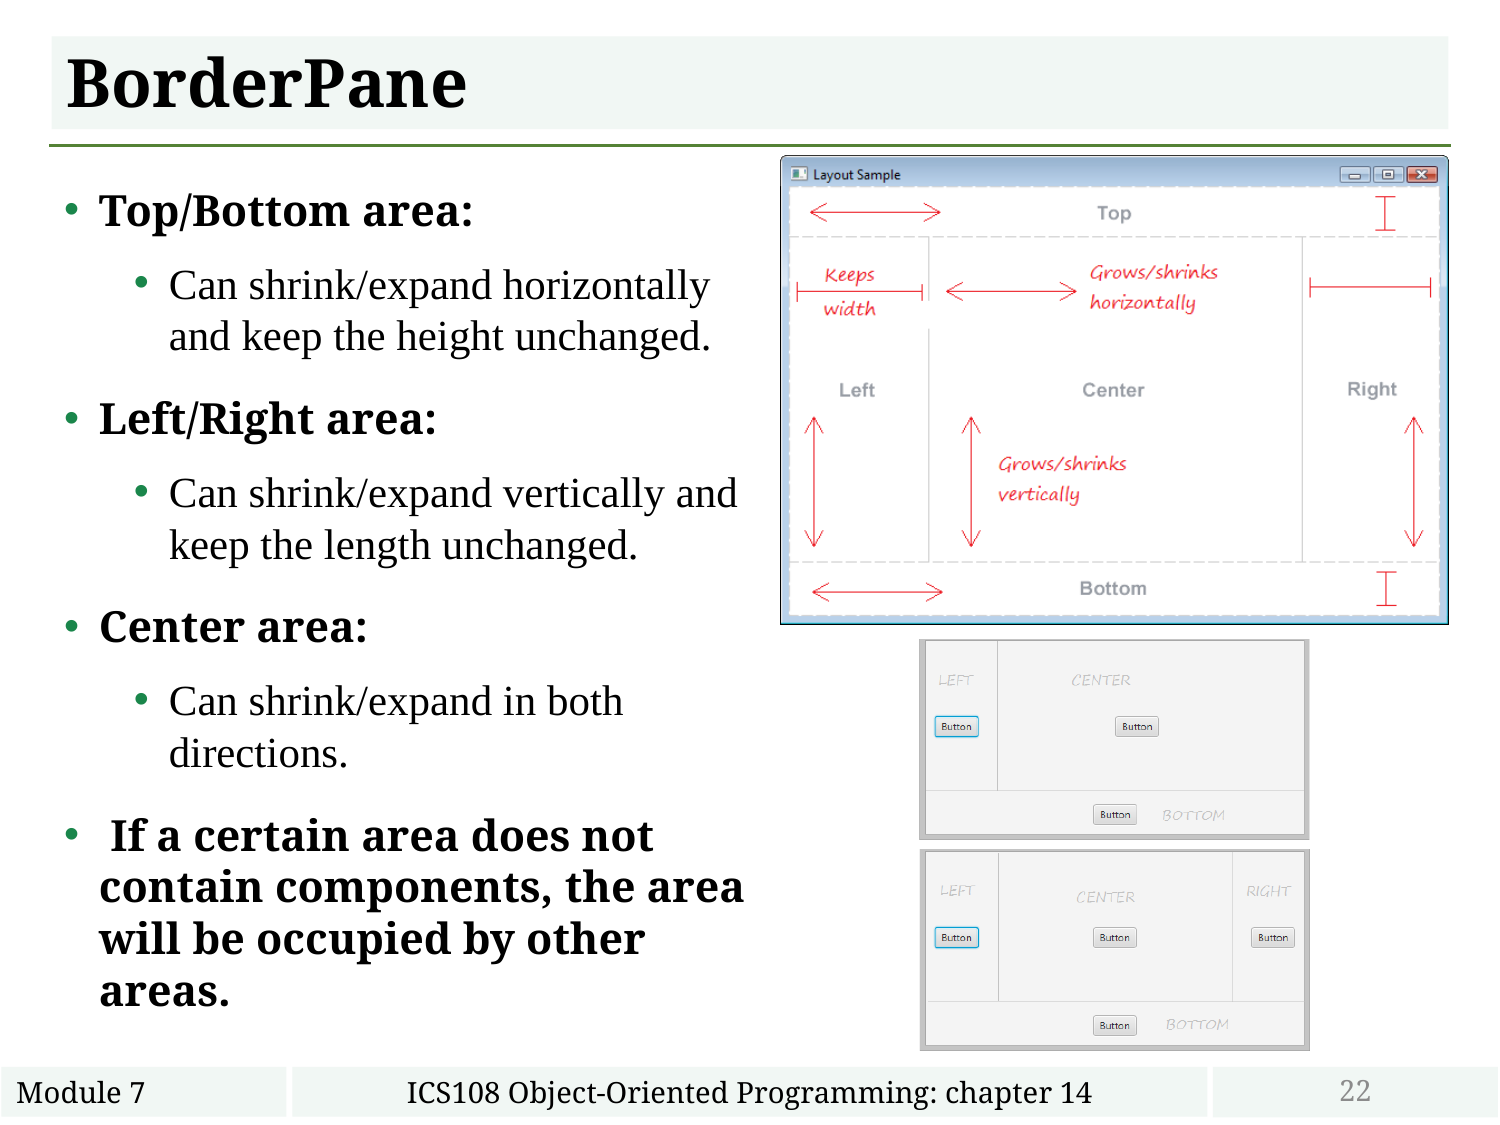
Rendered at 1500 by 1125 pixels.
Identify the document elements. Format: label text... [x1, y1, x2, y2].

title BorderPane [51, 36, 1449, 130]
picture [780, 155, 1449, 625]
slide_number 22 [1212, 1066, 1498, 1118]
picture [919, 639, 1310, 840]
list Top/Bottom area: Can shrink/expand horizontally and keep the height unchanged. Left/Right area: Can shrink/expand vertically and keep the length unchanged. Center area: Can shrink/expand in both directions. If a certain area does not contain components, the area will be occupied by other areas. [49, 175, 781, 1026]
picture [919, 849, 1310, 1051]
